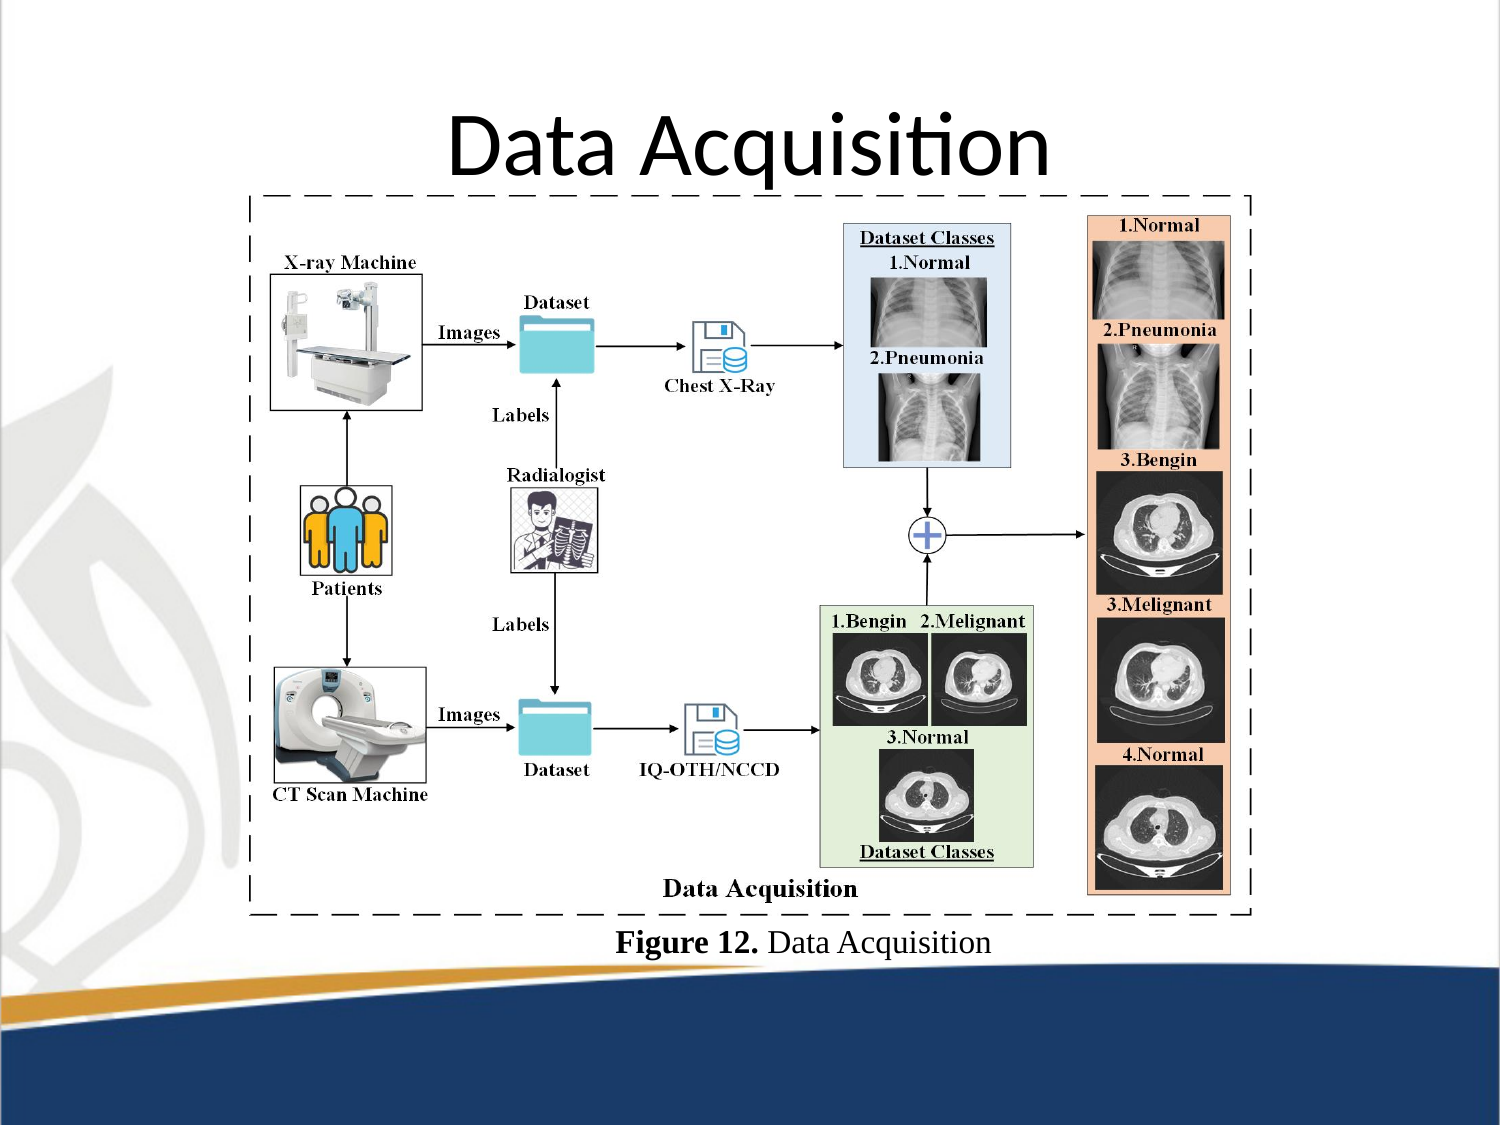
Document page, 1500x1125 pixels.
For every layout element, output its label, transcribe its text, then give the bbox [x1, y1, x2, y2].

picture [0, 0, 1500, 1125]
text_box Figure 12. Data Acquisition [563, 927, 1048, 968]
title Data Acquisition [75, 45, 1425, 233]
